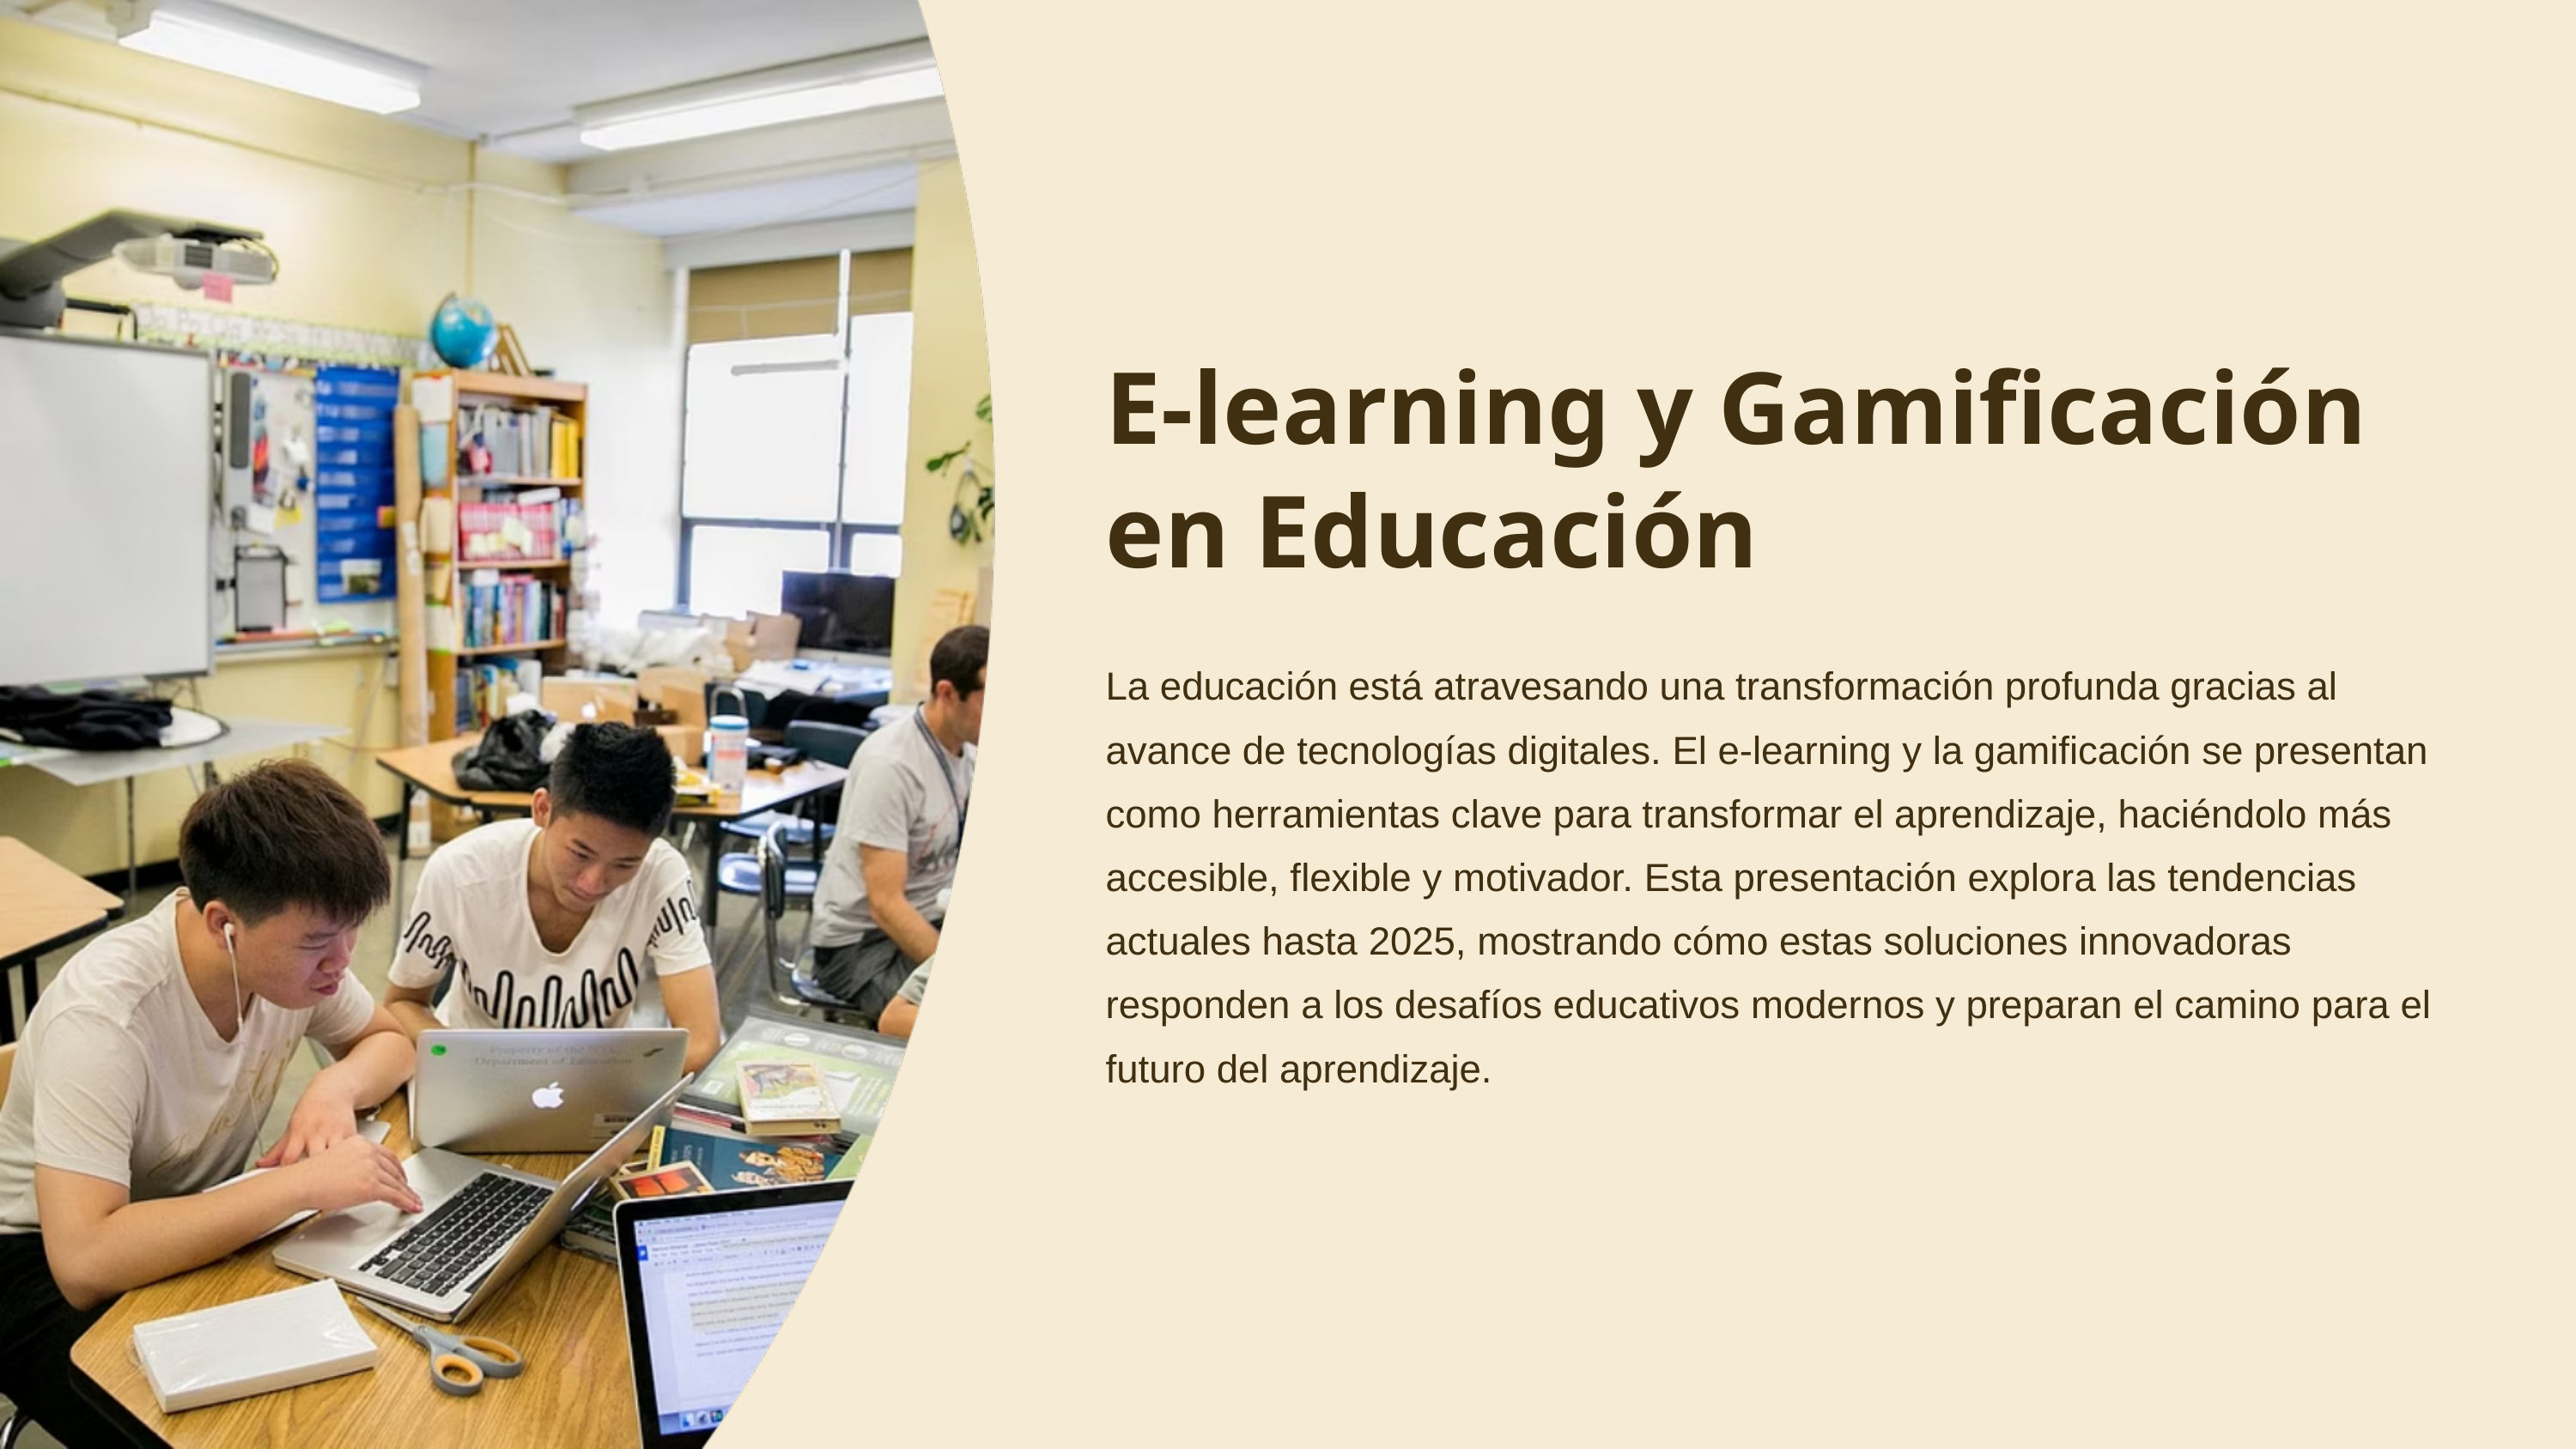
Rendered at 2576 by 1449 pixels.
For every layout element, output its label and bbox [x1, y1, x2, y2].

text_box [1105, 345, 2437, 596]
text_box [0, 0, 2576, 1449]
text_box [1105, 655, 2437, 1103]
